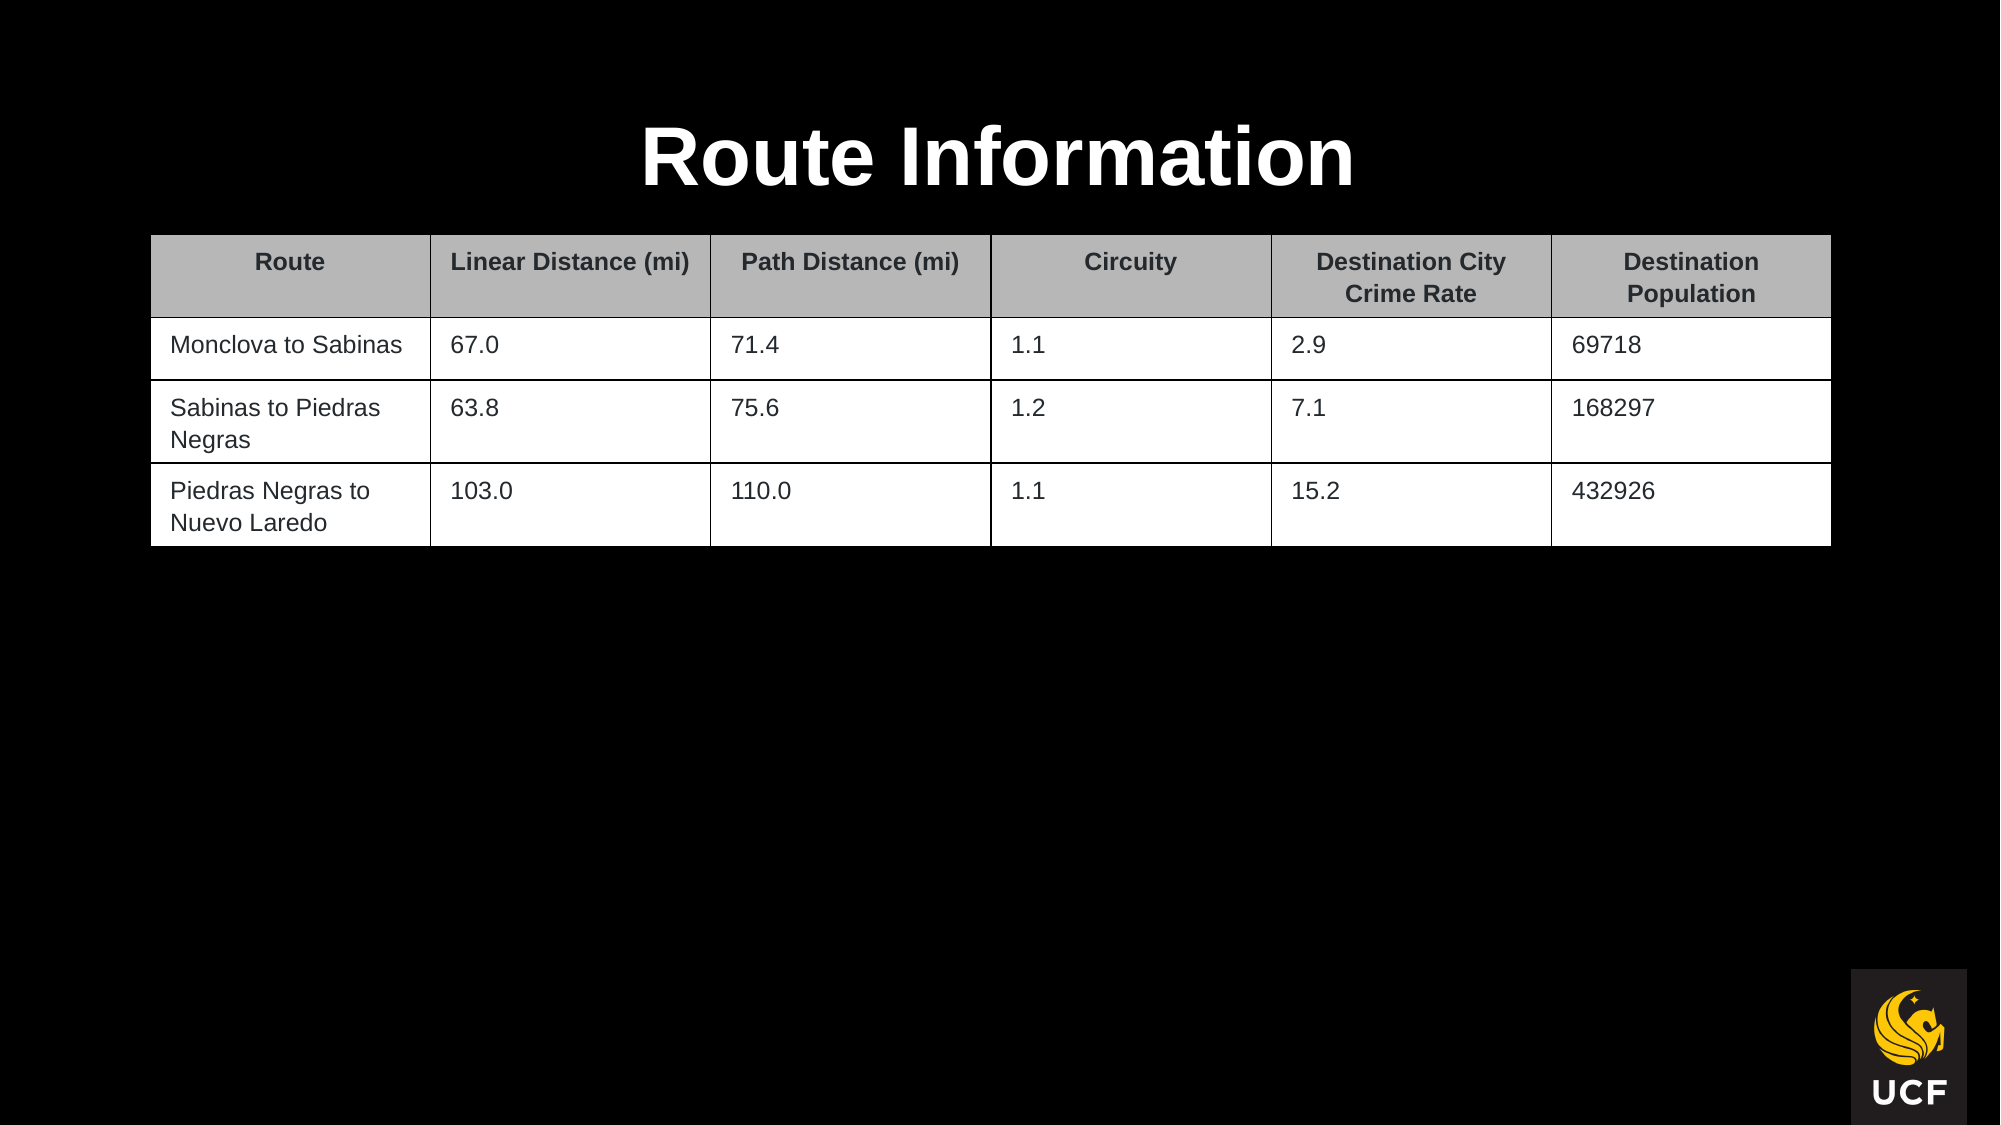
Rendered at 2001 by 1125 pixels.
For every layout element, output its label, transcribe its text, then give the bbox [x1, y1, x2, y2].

table_header Destination City Crime Rate [1272, 235, 1551, 317]
table_cell 7.1 [1272, 381, 1551, 462]
picture [1851, 968, 1968, 1125]
table_cell 110.0 [711, 464, 990, 546]
table_cell 1.2 [992, 381, 1271, 462]
table_cell Sabinas to Piedras Negras [151, 381, 430, 462]
table_cell 15.2 [1272, 464, 1551, 546]
table_header Destination Population [1552, 235, 1831, 317]
table_cell 1.1 [992, 318, 1271, 379]
table_cell 168297 [1552, 381, 1831, 462]
table_header Route [151, 235, 430, 317]
table_cell 75.6 [711, 381, 990, 462]
table_cell 432926 [1552, 464, 1831, 546]
table_cell 71.4 [711, 318, 990, 379]
table_cell 2.9 [1272, 318, 1551, 379]
table_cell 67.0 [431, 318, 710, 379]
table_header Path Distance (mi) [711, 235, 990, 317]
table_header Circuity [992, 235, 1271, 317]
table_cell 103.0 [431, 464, 710, 546]
title Route Information [149, 50, 1849, 268]
table_cell Monclova to Sabinas [151, 318, 430, 379]
table_cell 69718 [1552, 318, 1831, 379]
table_header Linear Distance (mi) [431, 235, 710, 317]
table_cell 63.8 [431, 381, 710, 462]
table_cell 1.1 [992, 464, 1271, 546]
table_cell Piedras Negras to Nuevo Laredo [151, 464, 430, 546]
